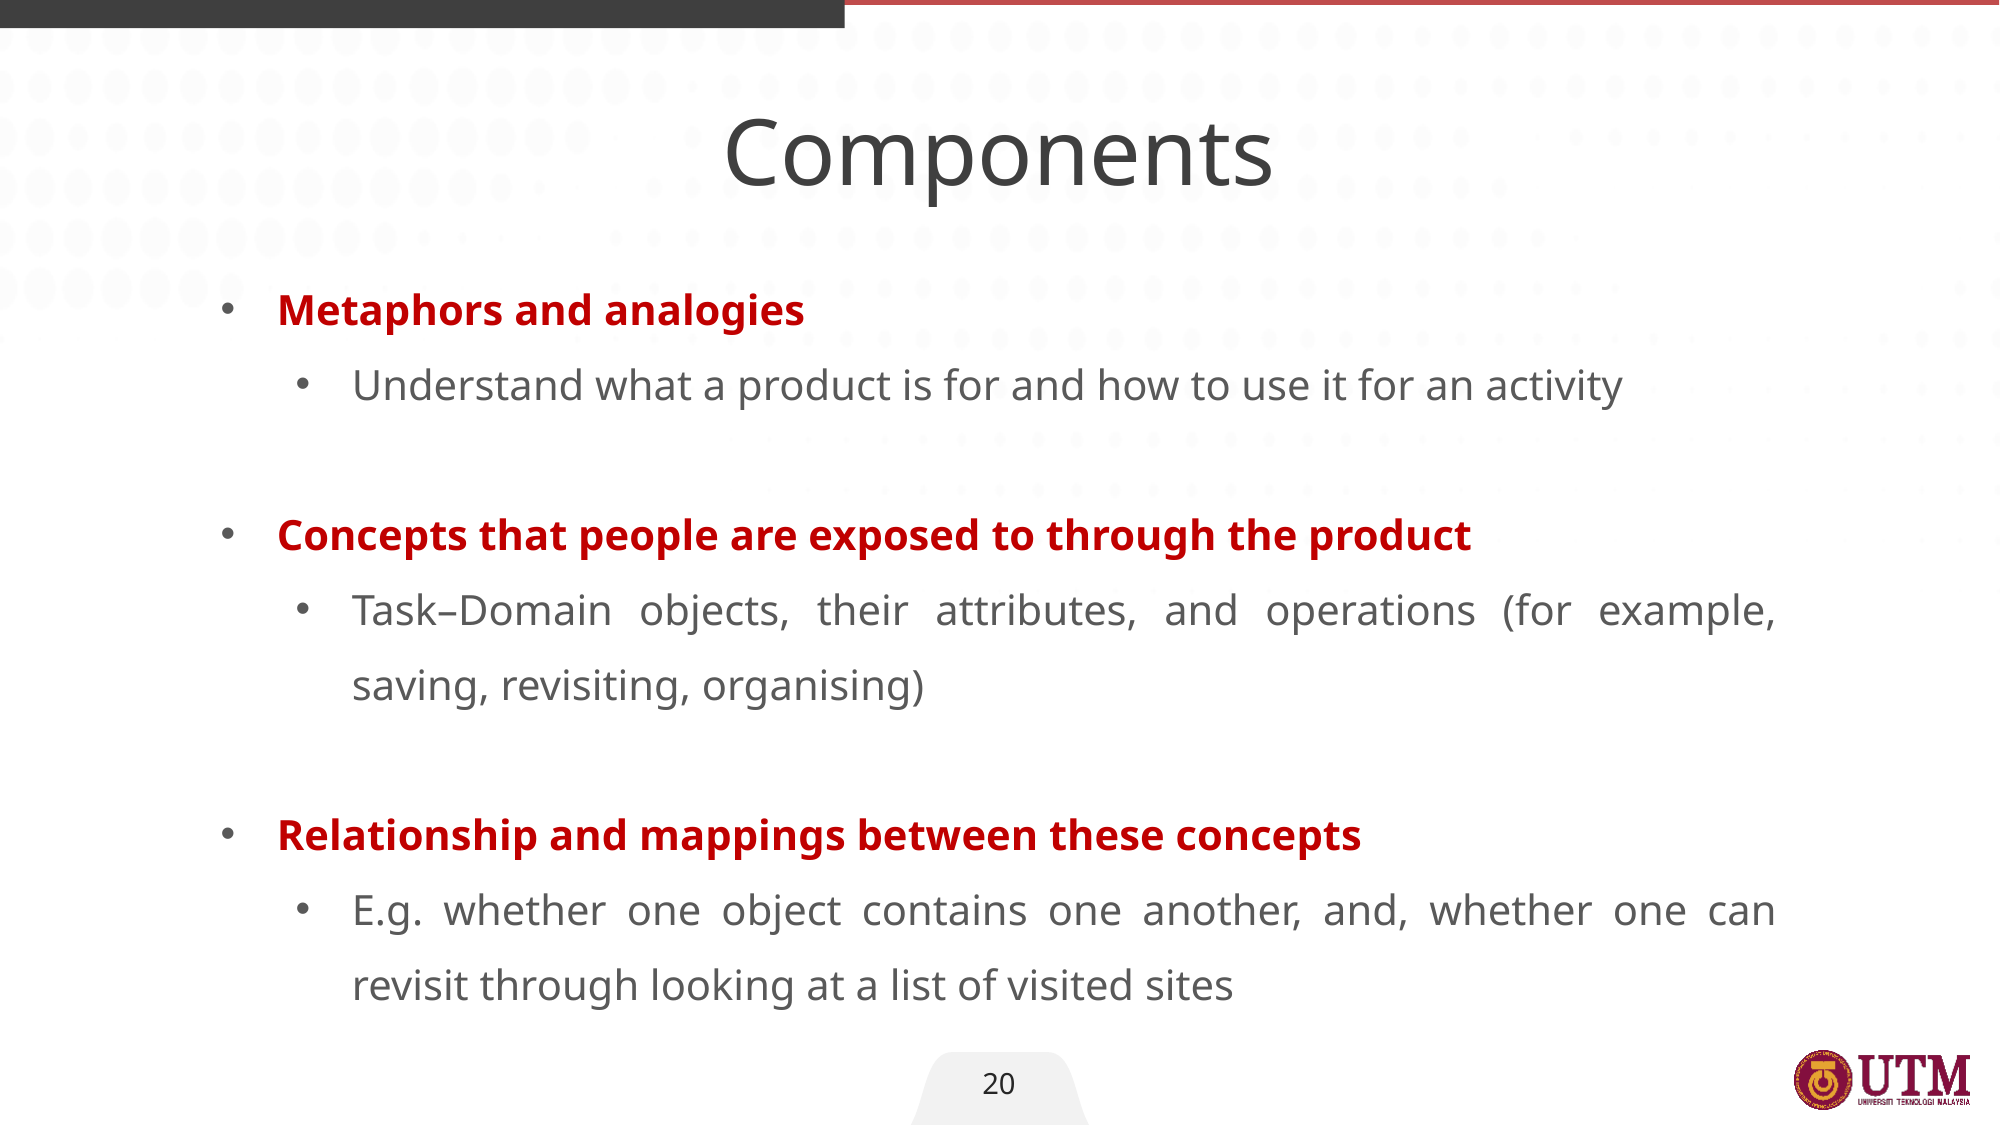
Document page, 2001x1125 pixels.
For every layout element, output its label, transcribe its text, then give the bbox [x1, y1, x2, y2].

slide_number 20 [774, 1055, 1225, 1116]
text_box Components [205, 86, 1793, 212]
picture [1794, 1050, 1970, 1110]
text_box Metaphors and analogies Understand what a product is for and how to use it for an activity Concepts that people are exposed to through the product Task–Domain objects, their attributes, and operations (for example, saving, revisiting, organising) Relationship and mappings between these concepts E.g. whether one object contains one another, and, whether one can revisit through looking at a list of visited sites [205, 250, 1793, 1016]
picture [0, 0, 2001, 645]
